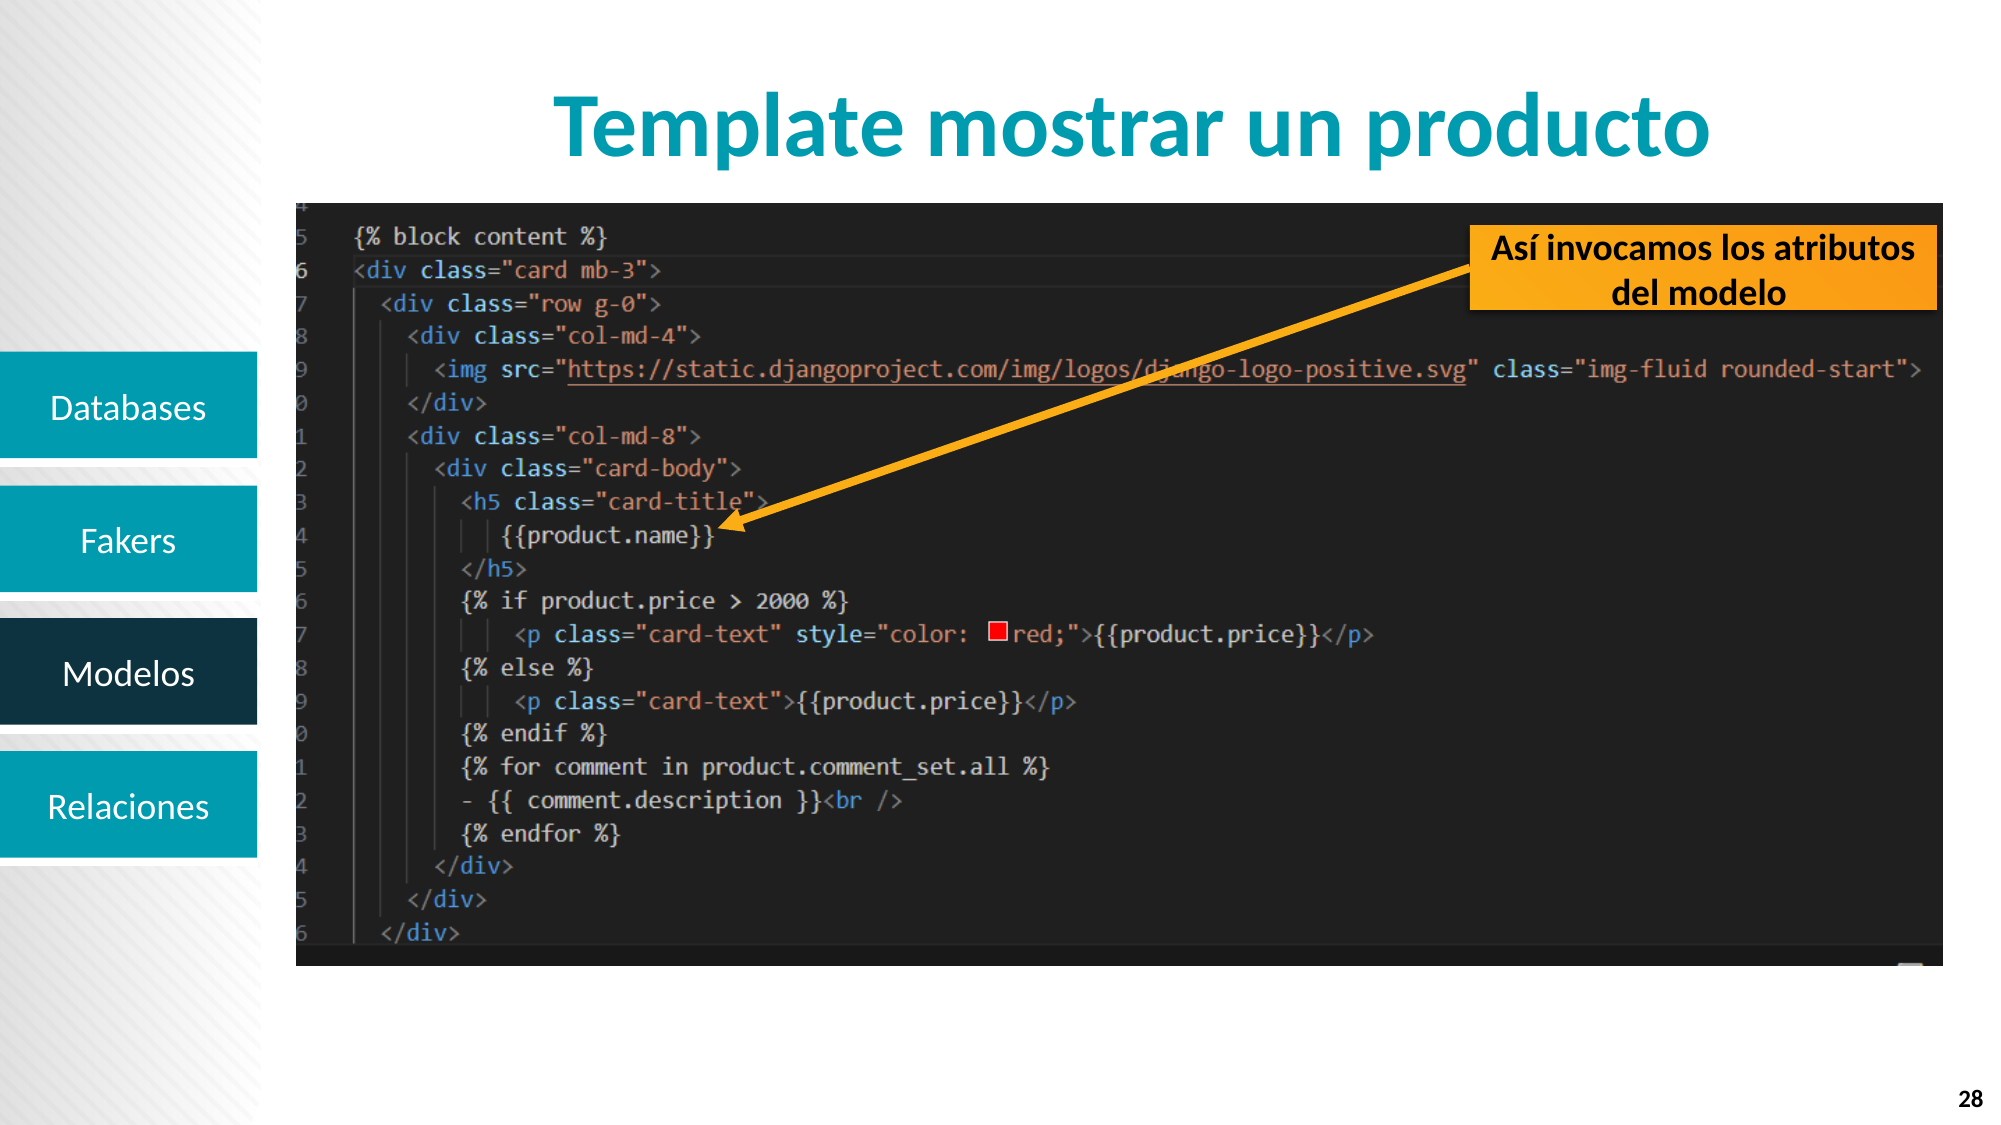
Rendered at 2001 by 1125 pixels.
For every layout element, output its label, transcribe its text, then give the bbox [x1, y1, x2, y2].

picture [296, 203, 1943, 966]
title Template mostrar un producto [340, 36, 1927, 203]
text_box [717, 267, 1470, 529]
slide_number 28 [1921, 1072, 2000, 1124]
